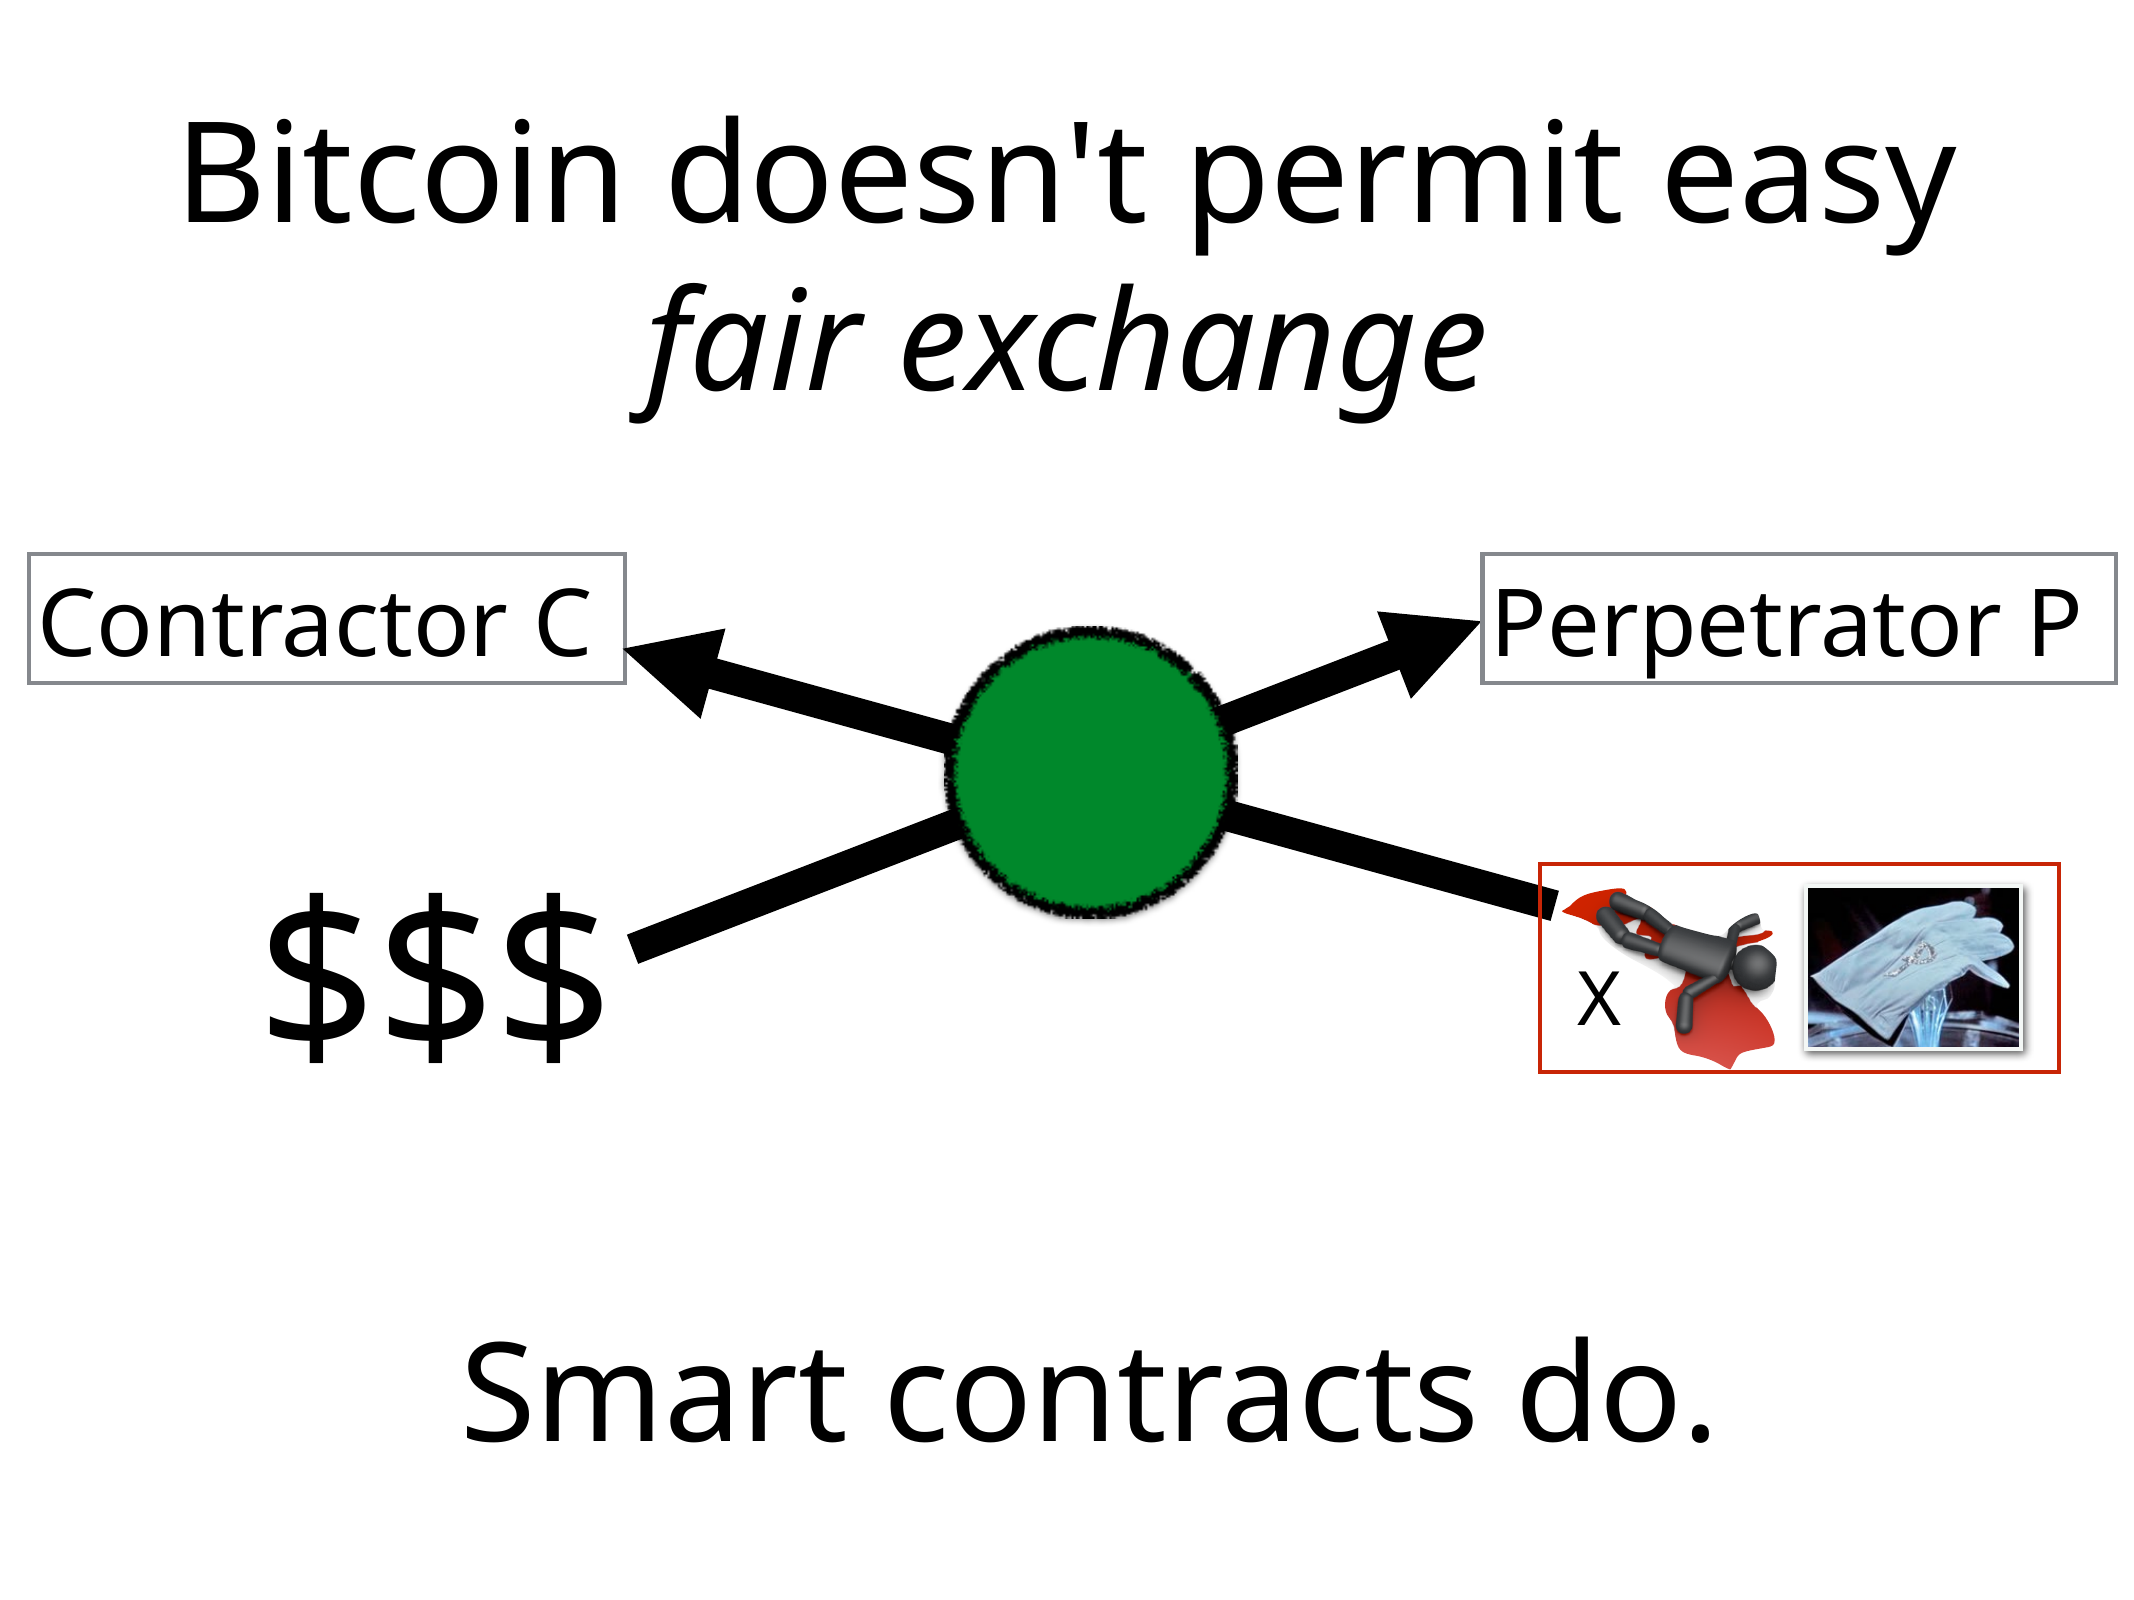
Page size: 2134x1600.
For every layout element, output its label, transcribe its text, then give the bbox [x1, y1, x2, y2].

text_box [1246, 620, 1482, 713]
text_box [1539, 863, 2060, 1073]
text_box Smart contracts do. [180, 1209, 2002, 1564]
text_box [622, 646, 938, 736]
text_box Perpetrator P [1482, 554, 2117, 684]
text_box Contractor C [29, 554, 626, 684]
title Bitcoin doesn't permit easy fair exchange [155, 72, 1978, 428]
picture [944, 625, 1238, 919]
text_box $$$ [248, 834, 623, 1102]
